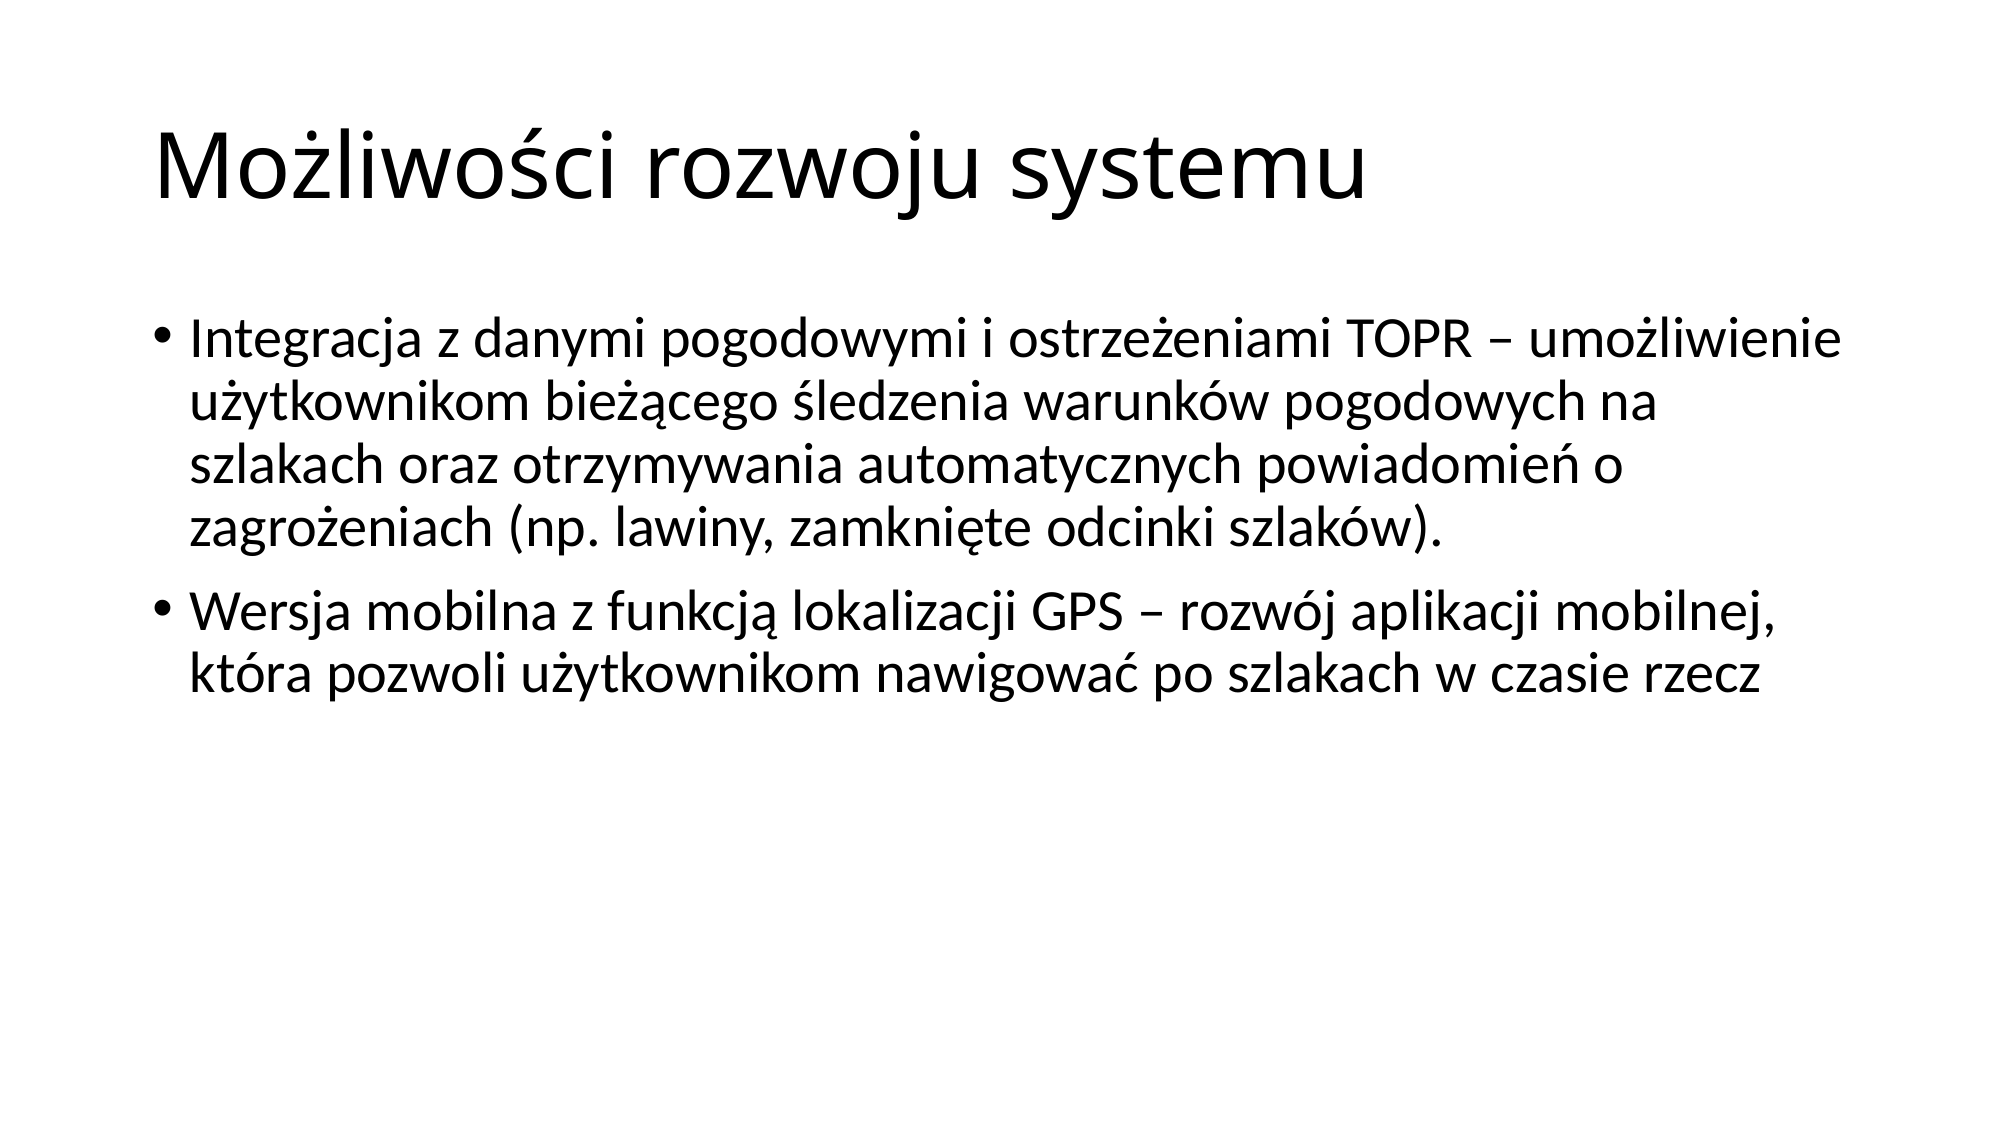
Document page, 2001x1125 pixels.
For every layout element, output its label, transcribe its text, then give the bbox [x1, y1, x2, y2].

list Integracja z danymi pogodowymi i ostrzeżeniami TOPR – umożliwienie użytkownikom bieżącego śledzenia warunków pogodowych na szlakach oraz otrzymywania automatycznych powiadomień o zagrożeniach (np. lawiny, zamknięte odcinki szlaków). Wersja mobilna z funkcją lokalizacji GPS – rozwój aplikacji mobilnej, która pozwoli użytkownikom nawigować po szlakach w czasie rzecz [137, 299, 1863, 1014]
title Możliwości rozwoju systemu [137, 59, 1863, 278]
